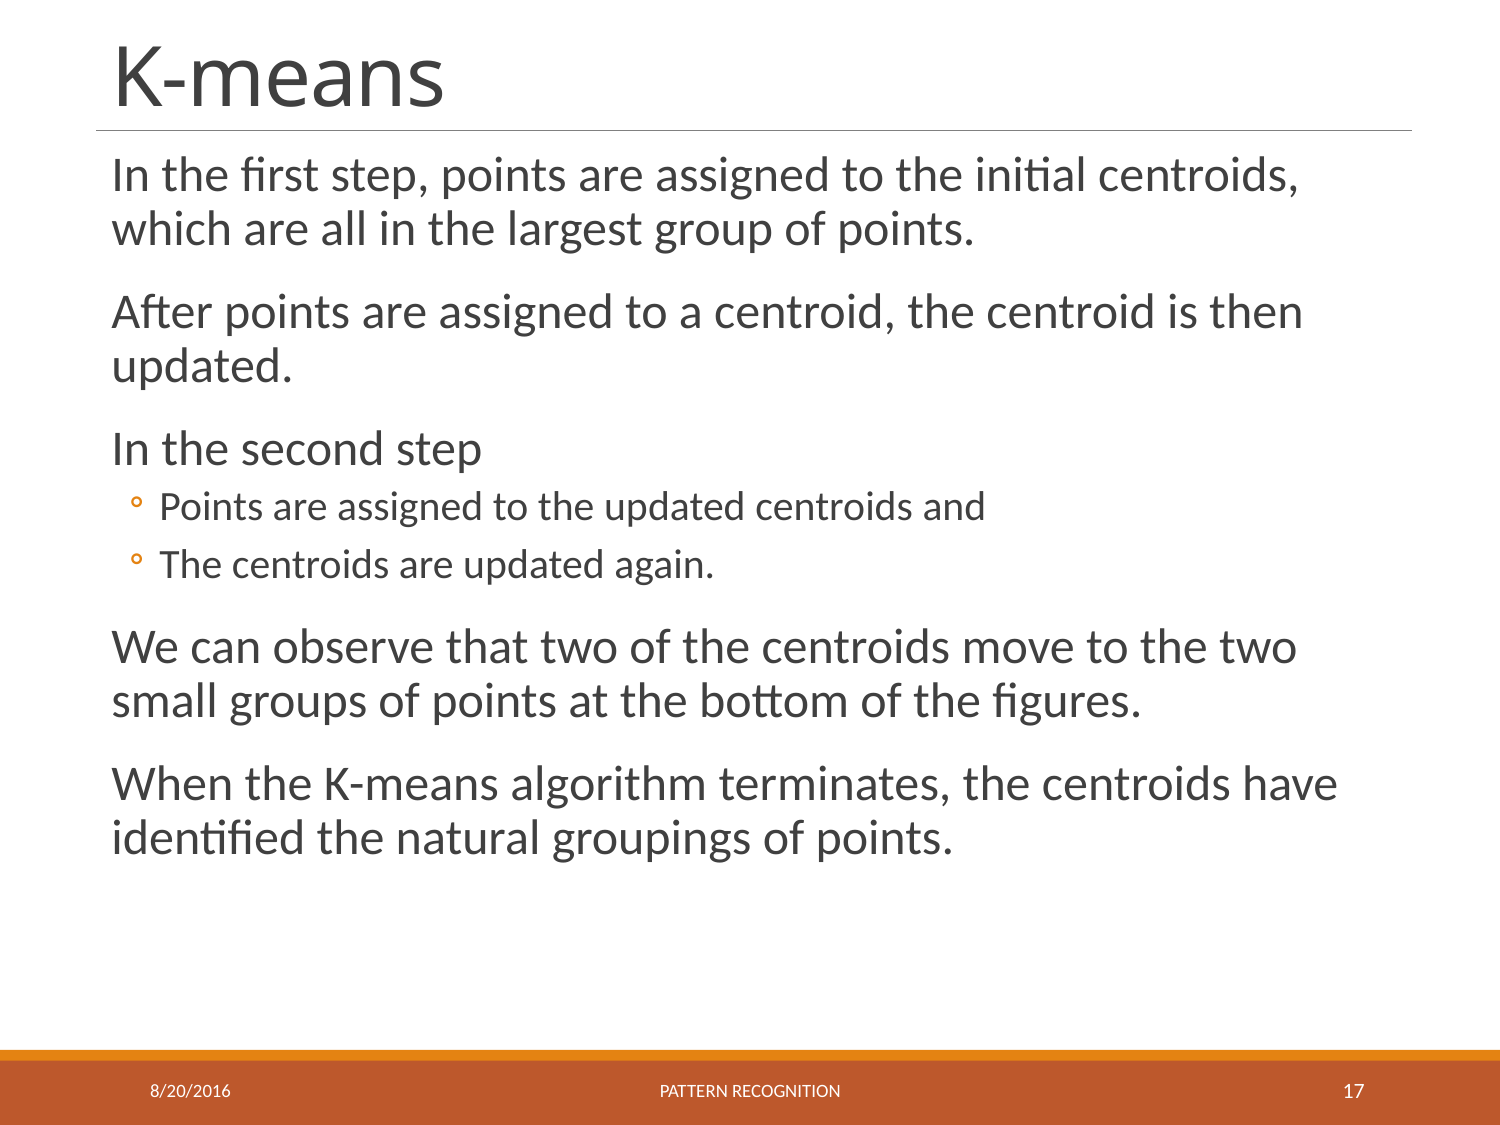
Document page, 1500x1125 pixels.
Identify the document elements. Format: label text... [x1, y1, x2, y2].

list In the first step, points are assigned to the initial centroids, which are all in the largest group of points. After points are assigned to a centroid, the centroid is then updated. In the second step Points are assigned to the updated centroids and The centroids are updated again. We can observe that two of the centroids move to the two small groups of points at the bottom of the figures. When the K-means algorithm terminates, the centroids have identified the natural groupings of points. [96, 140, 1413, 1034]
slide_number 17 [1218, 1059, 1380, 1120]
footer Pattern recognition [453, 1059, 1047, 1120]
title K-means [96, 19, 1413, 131]
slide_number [135, 1059, 440, 1120]
